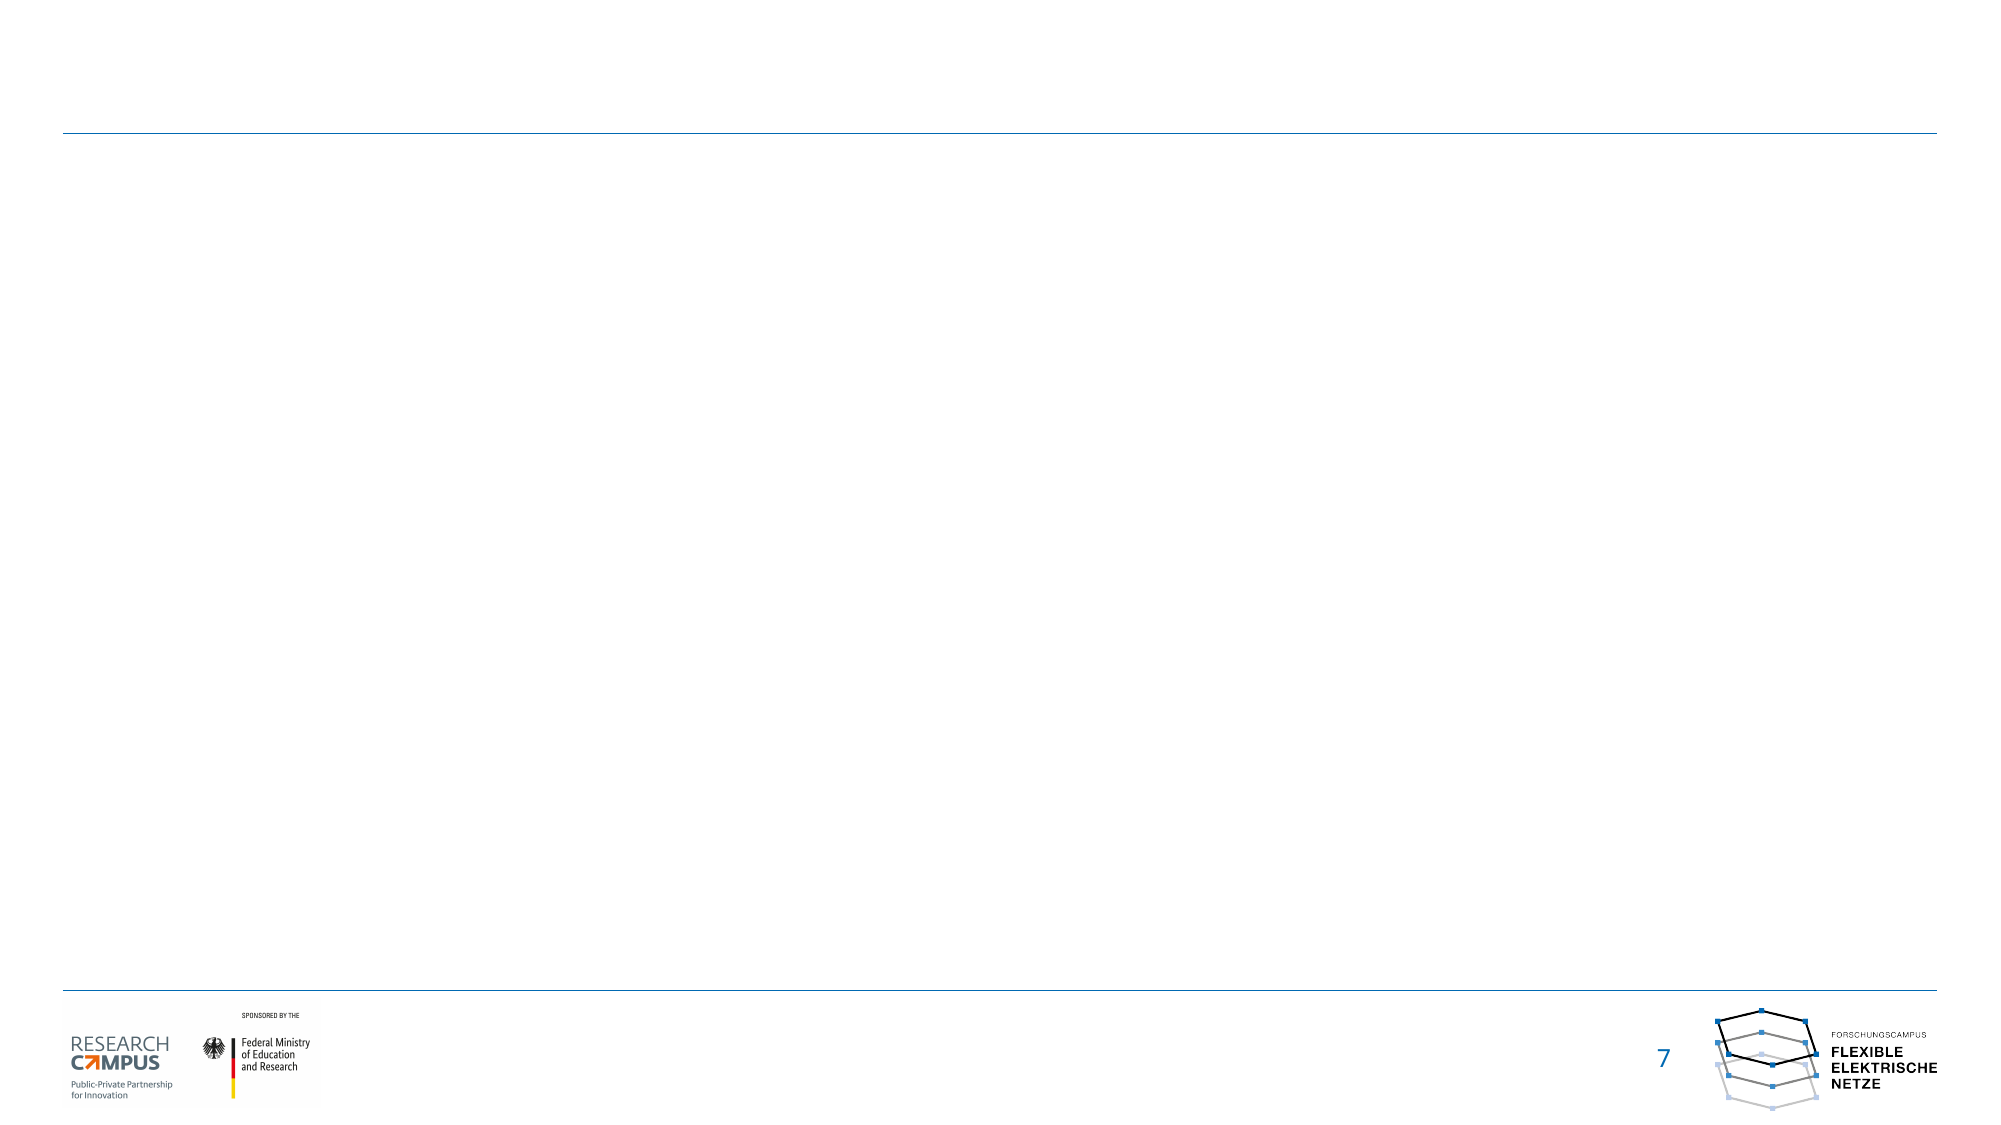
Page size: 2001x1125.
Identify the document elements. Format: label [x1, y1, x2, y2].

picture [1715, 1008, 1937, 1111]
picture [62, 997, 321, 1108]
